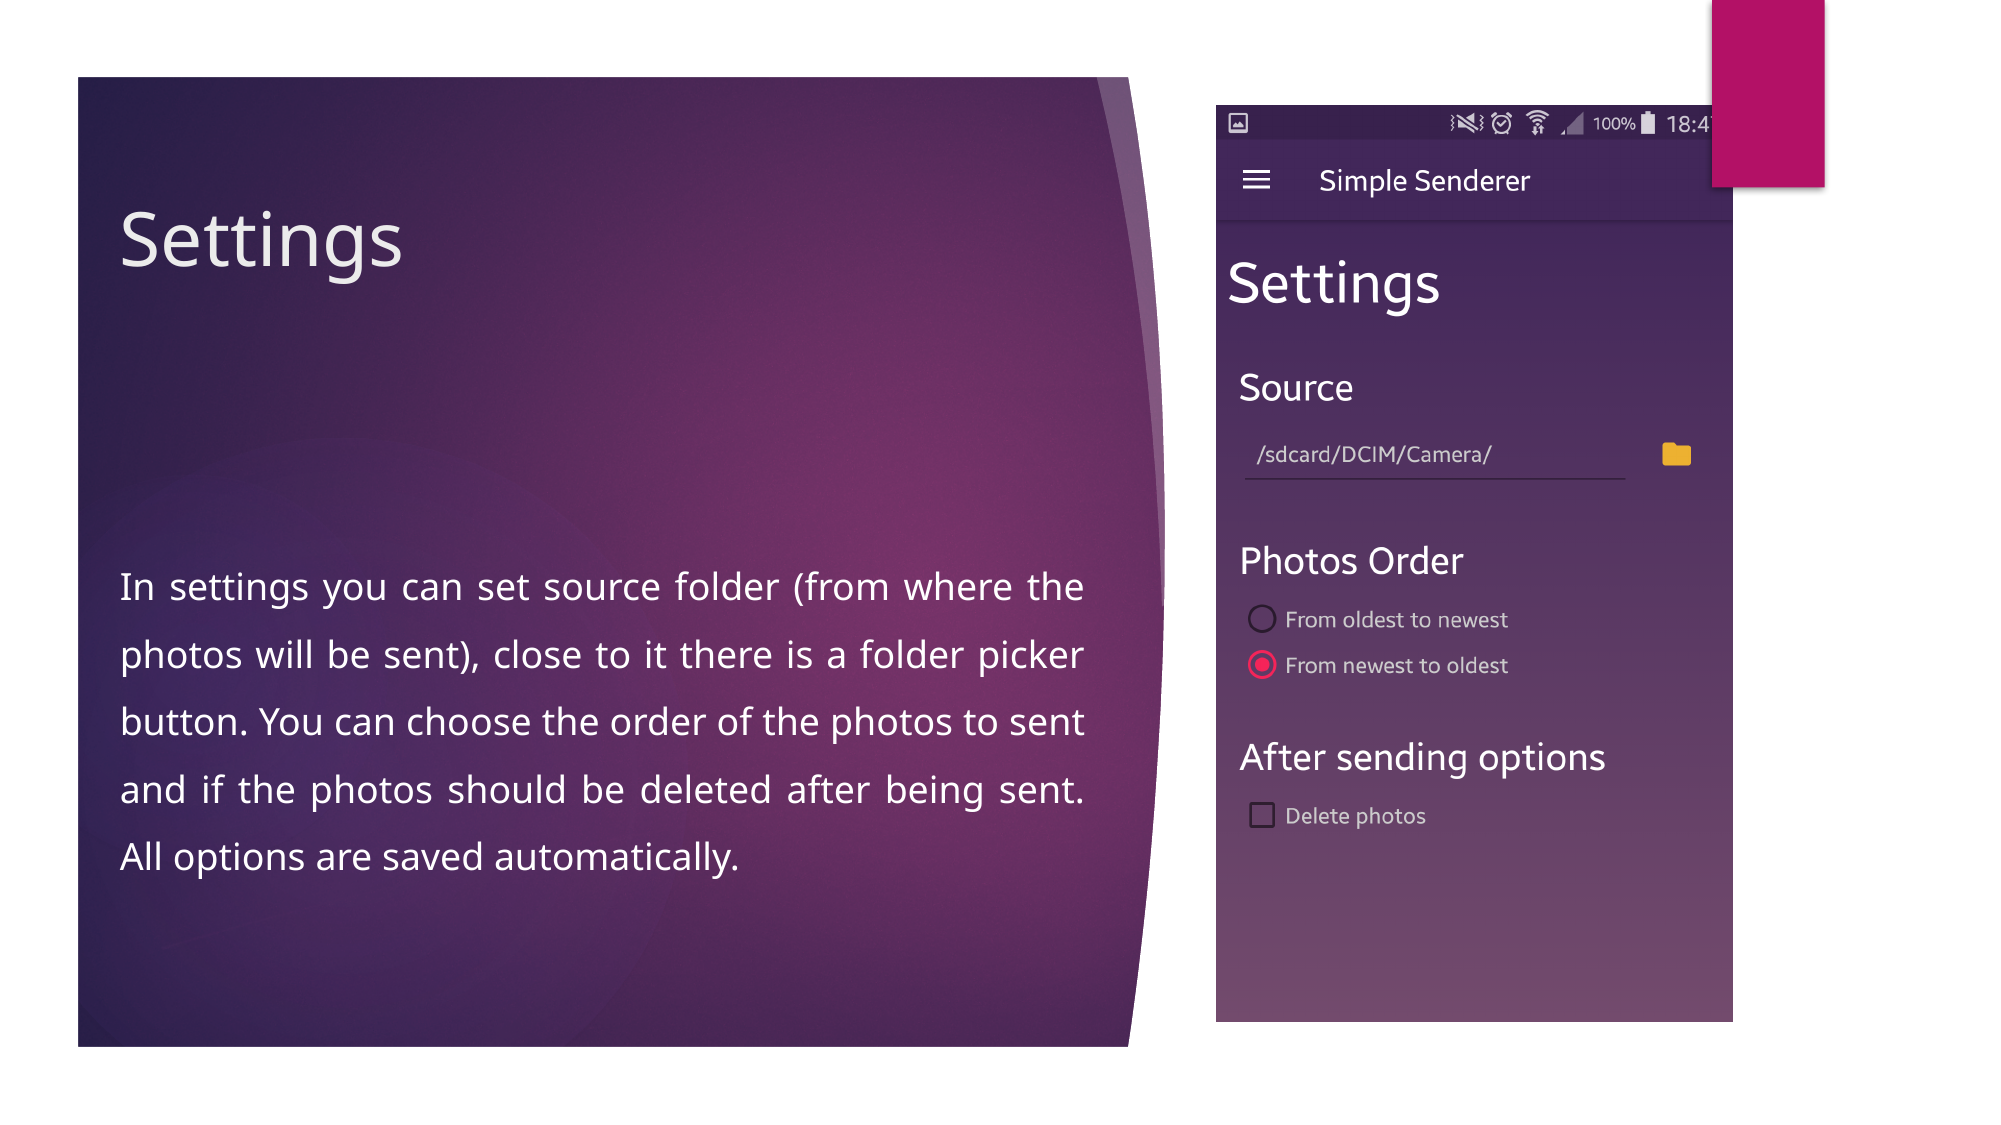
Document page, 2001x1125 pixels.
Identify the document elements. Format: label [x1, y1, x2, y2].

text_box [0, 0, 2000, 1125]
picture [1216, 105, 1733, 1023]
